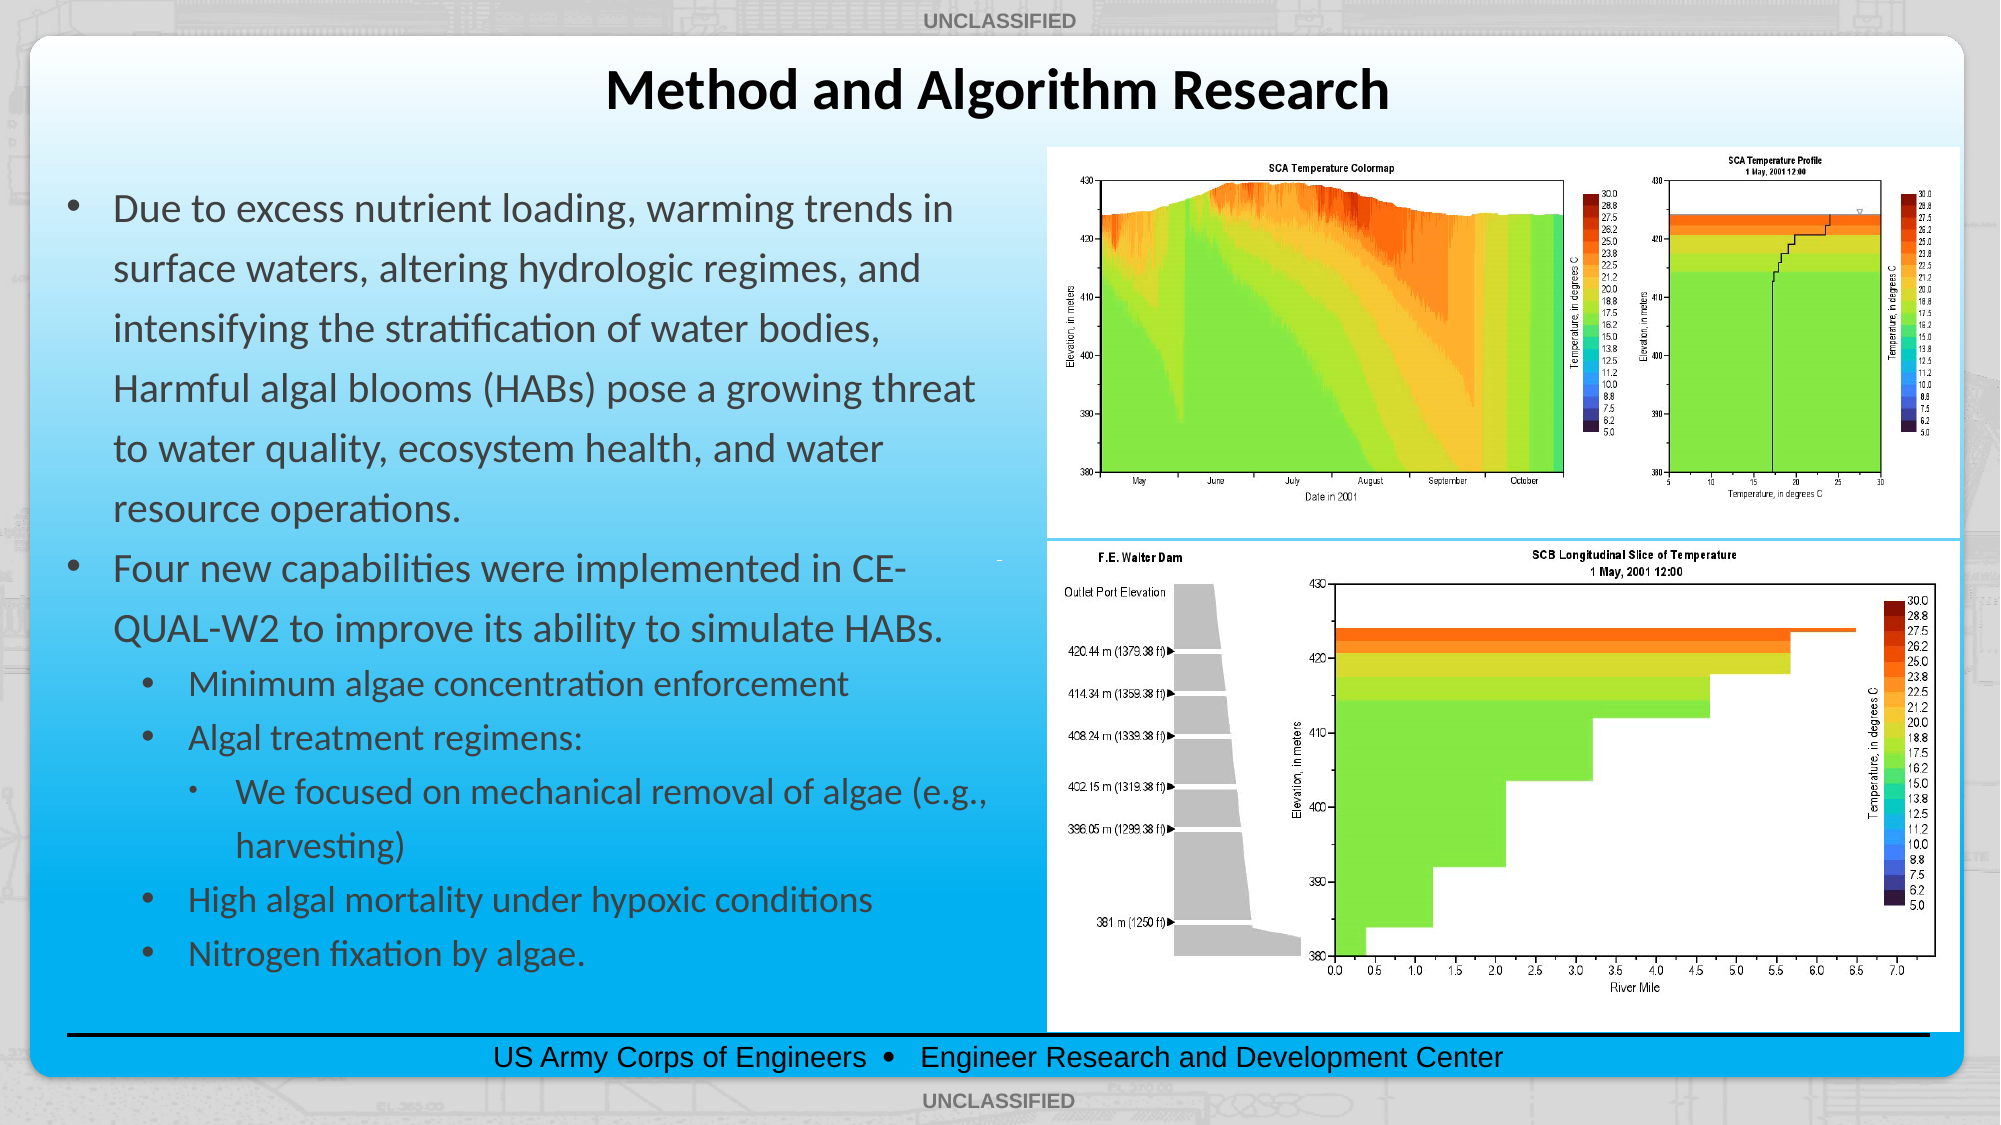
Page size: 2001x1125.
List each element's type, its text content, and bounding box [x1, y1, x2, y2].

title Method and Algorithm Research [30, 40, 1966, 133]
picture [0, 0, 2000, 1125]
list Due to excess nutrient loading, warming trends in surface waters, altering hydrologic regimes, and intensifying the stratification of water bodies, Harmful algal blooms (HABs) pose a growing threat to water quality, ecosystem health, and water resource operations. Four new capabilities were implemented in CE-QUAL-W2 to improve its ability to simulate HABs. Minimum algae concentration enforcement Algal treatment regimens: We focused on mechanical removal of algae (e.g., harvesting) High algal mortality under hypoxic conditions Nitrogen fixation by algae. [50, 162, 1027, 983]
